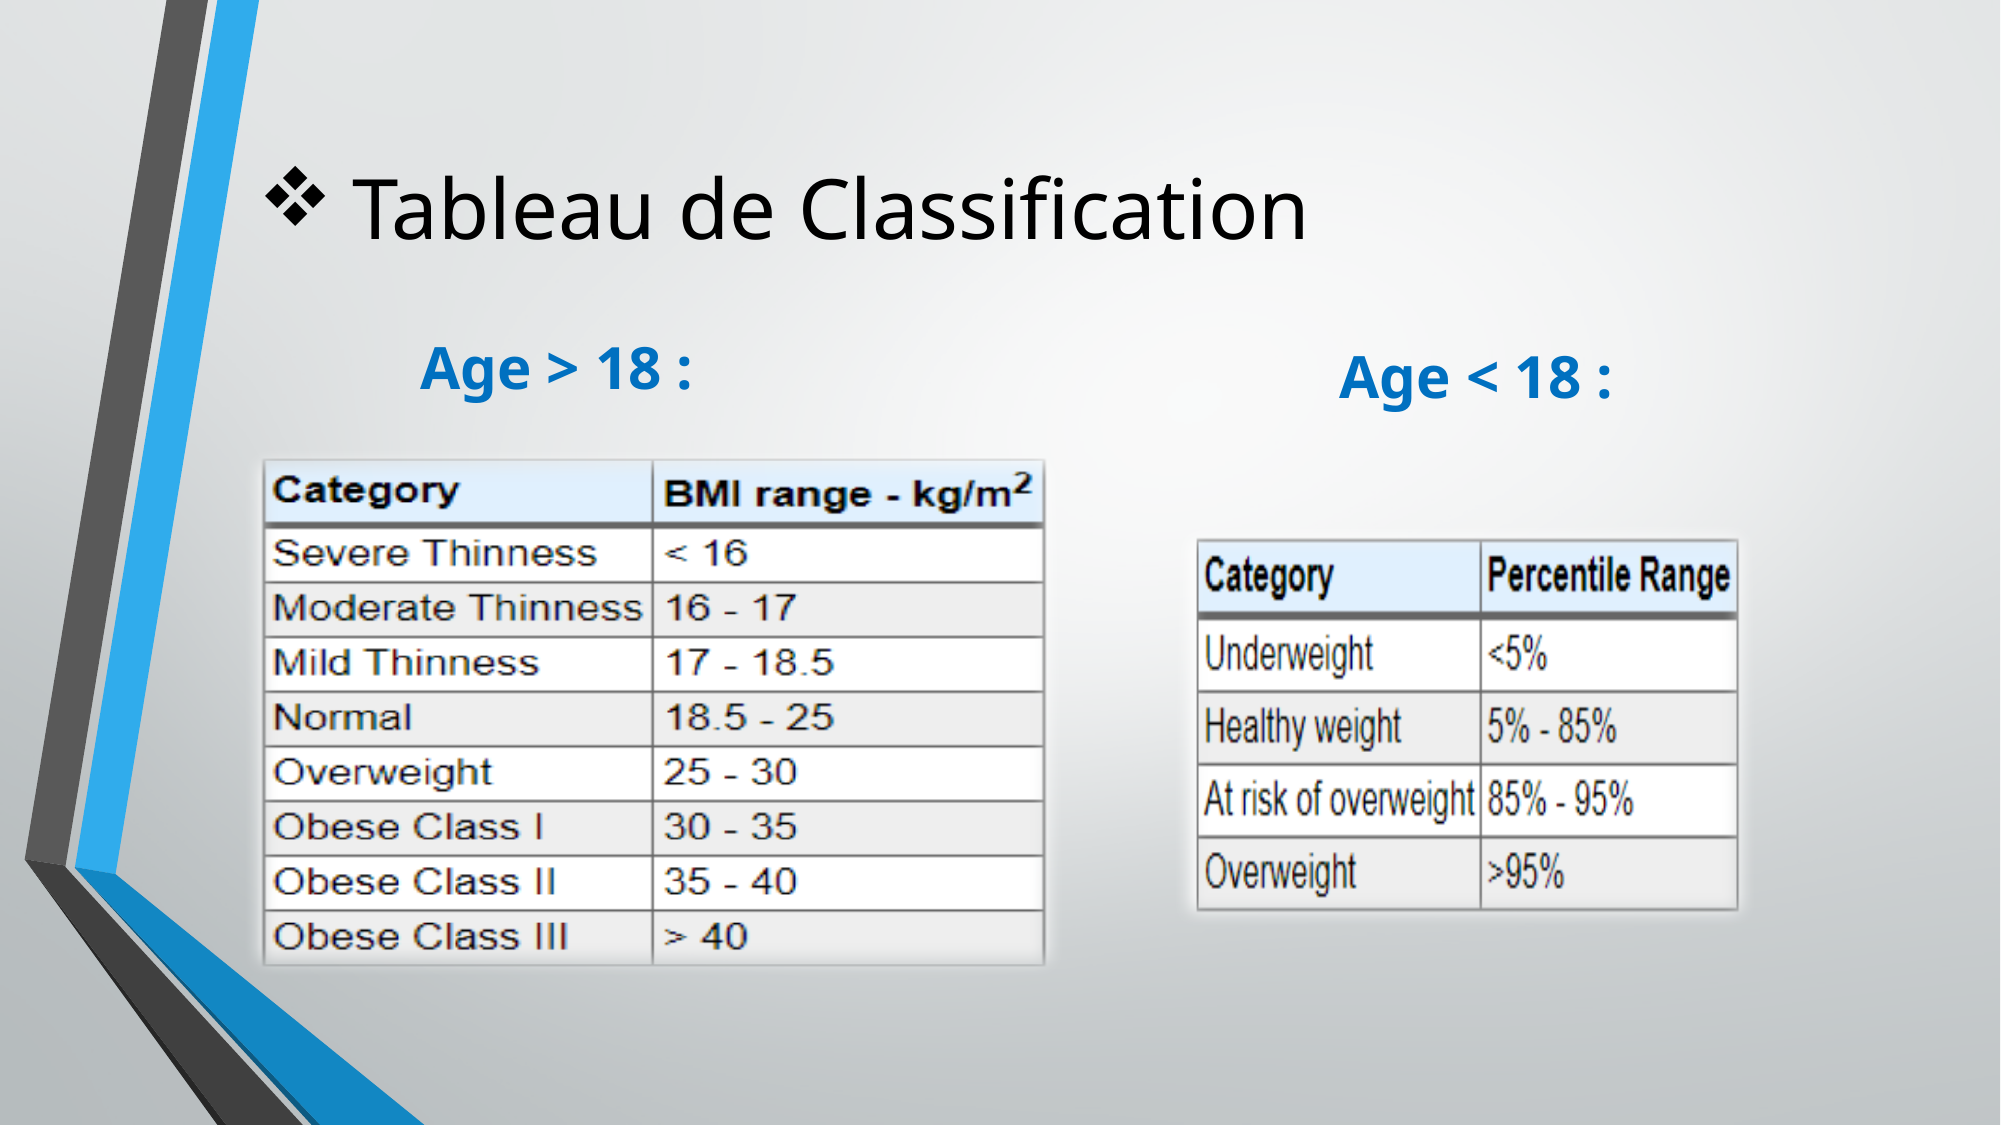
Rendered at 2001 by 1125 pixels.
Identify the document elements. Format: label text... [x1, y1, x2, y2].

picture [243, 447, 1064, 978]
text_box Age > 18 : [405, 324, 1405, 409]
text_box Age < 18 : [1324, 332, 2000, 418]
title Tableau de Classification [243, 112, 1887, 400]
picture [1171, 521, 1757, 929]
